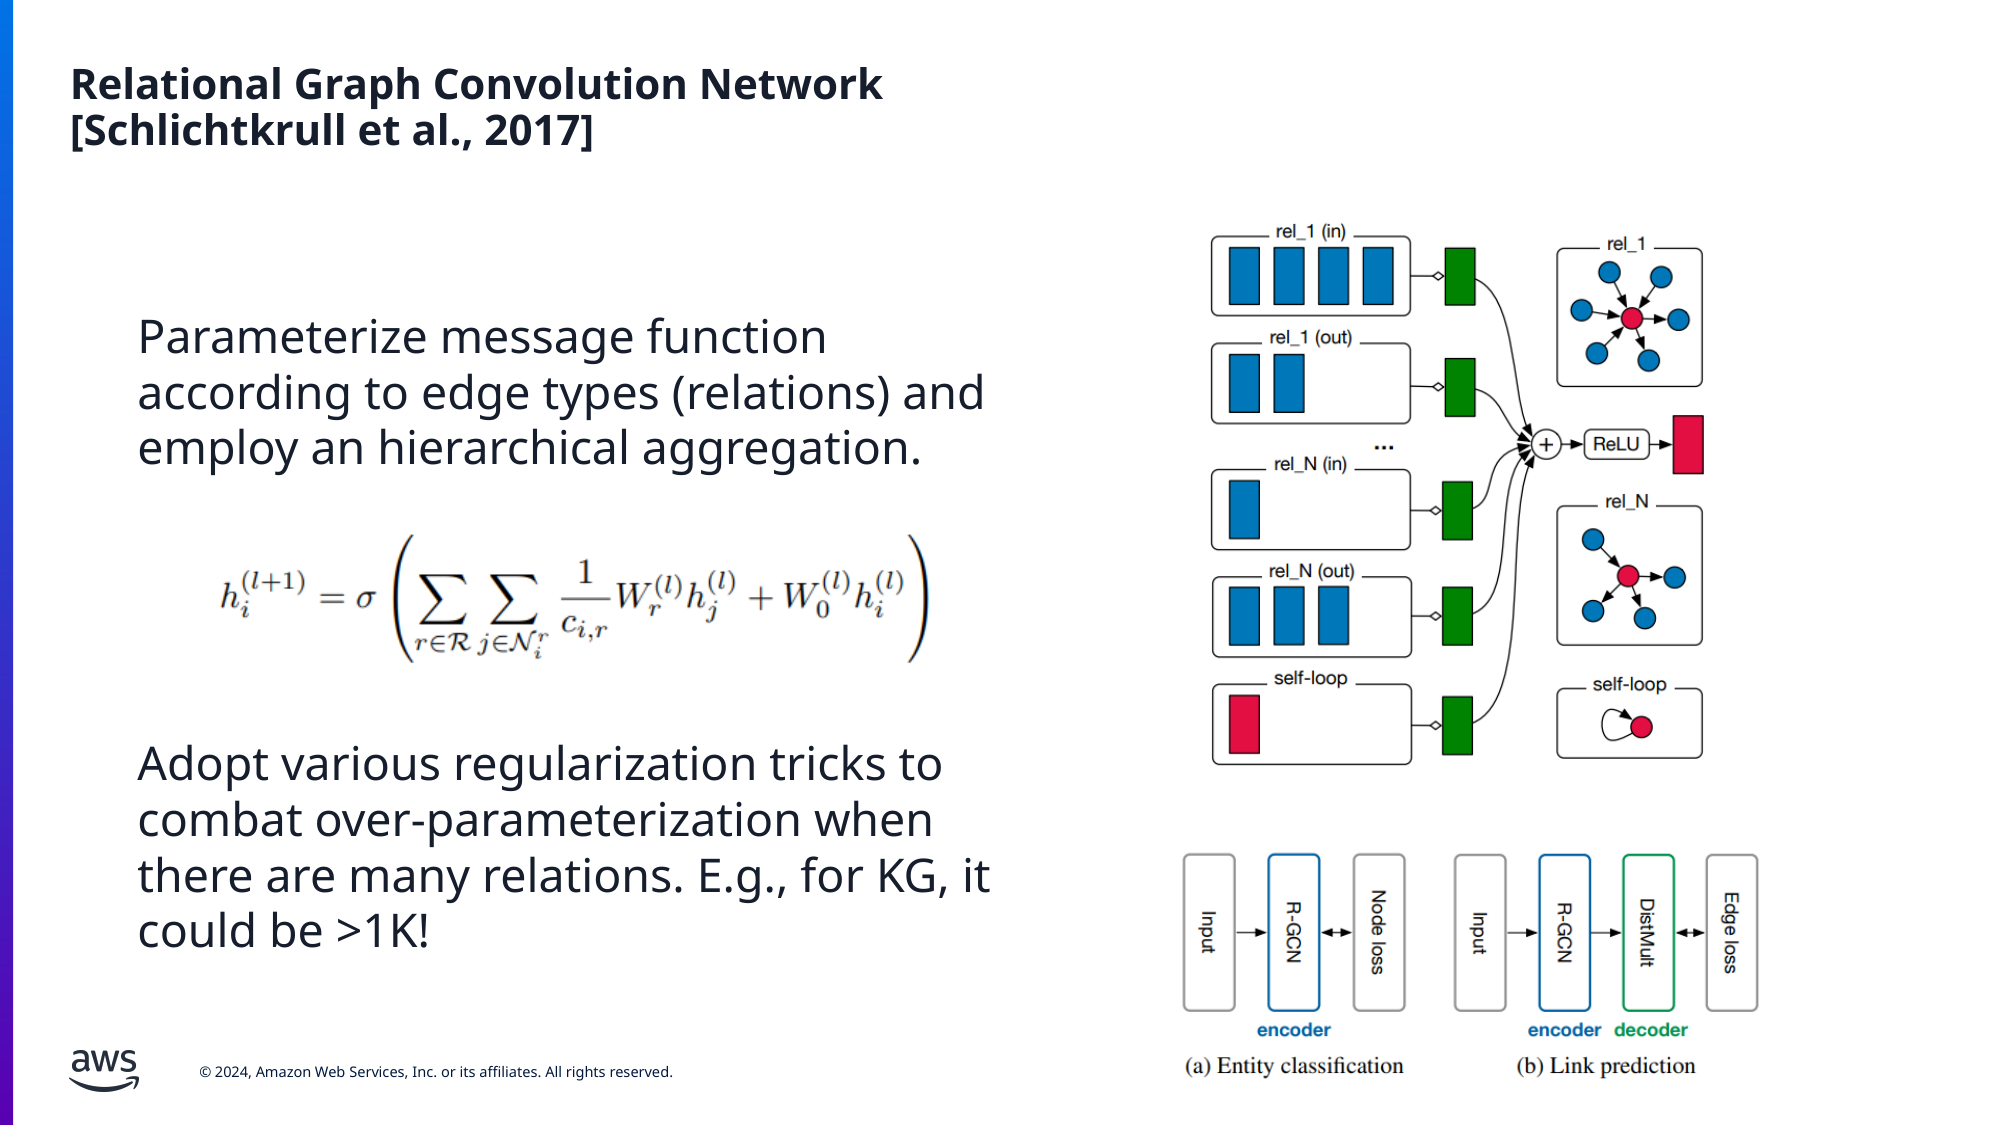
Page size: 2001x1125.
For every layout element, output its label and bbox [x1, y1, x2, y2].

picture [1181, 198, 1735, 787]
title [69, 56, 1944, 163]
picture [1156, 839, 1771, 1091]
picture [69, 1050, 139, 1092]
picture [198, 511, 939, 683]
list [137, 299, 1000, 1014]
